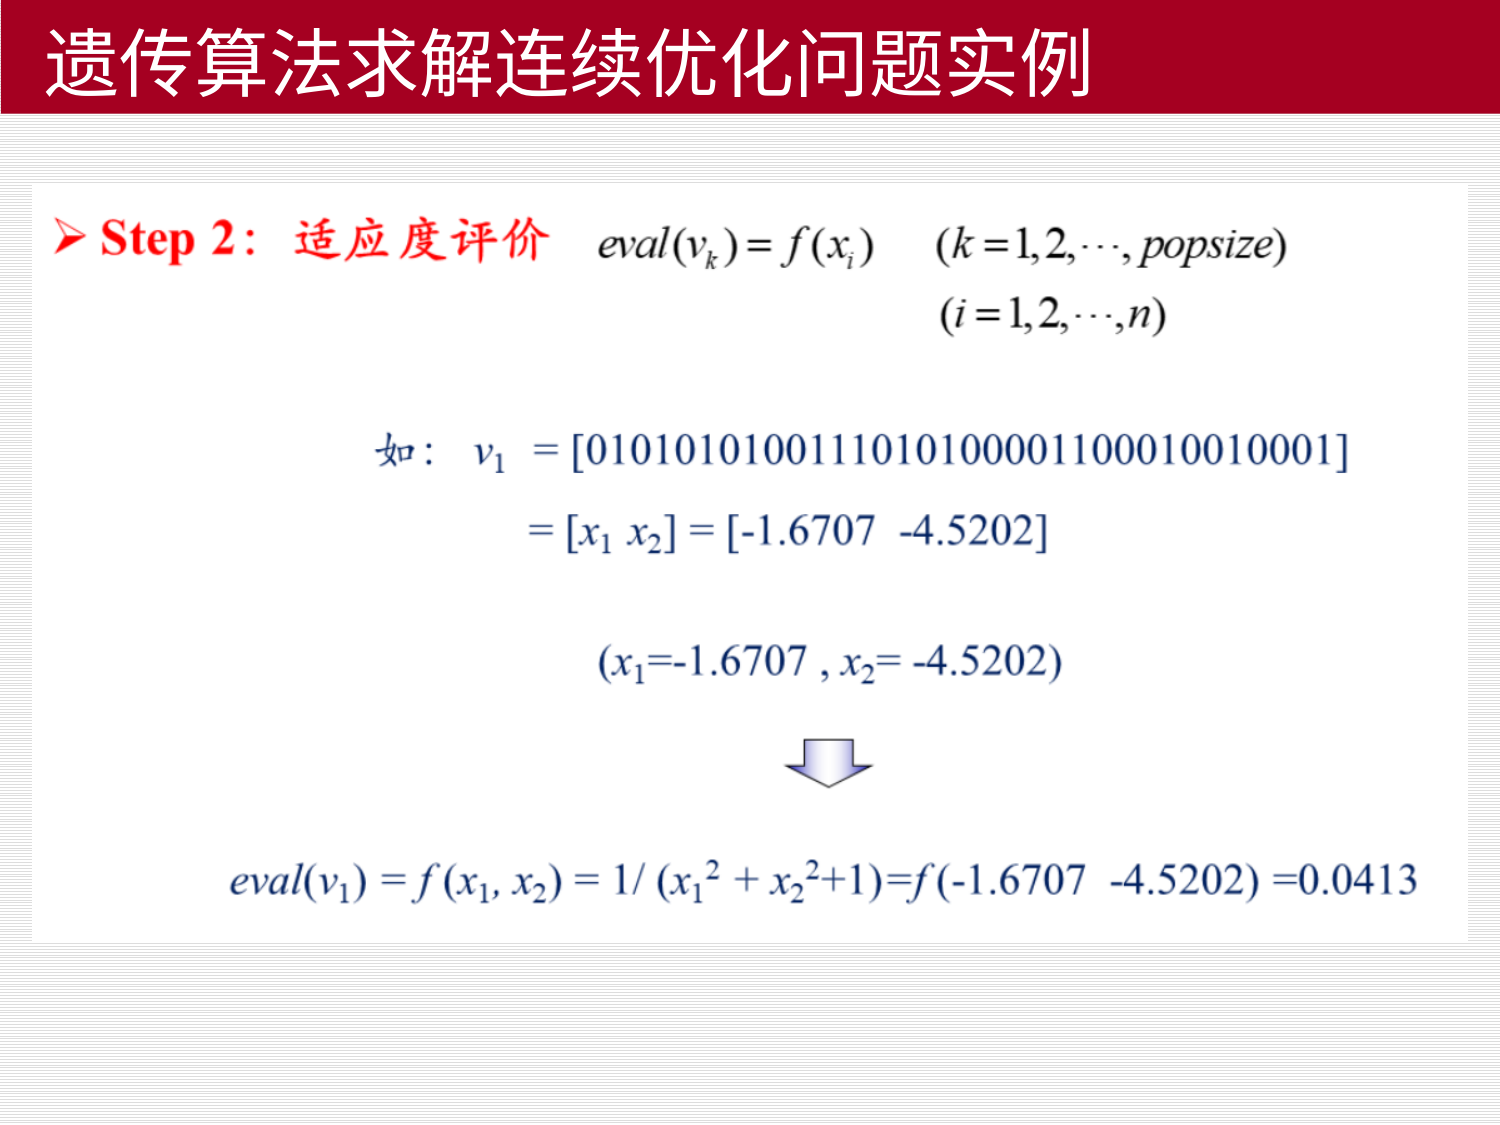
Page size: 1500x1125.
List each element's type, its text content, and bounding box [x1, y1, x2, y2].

slide_number [1137, 1062, 1463, 1122]
picture [32, 184, 1468, 941]
text_box 遗传算法求解连续优化问题实例 [0, 0, 1500, 114]
